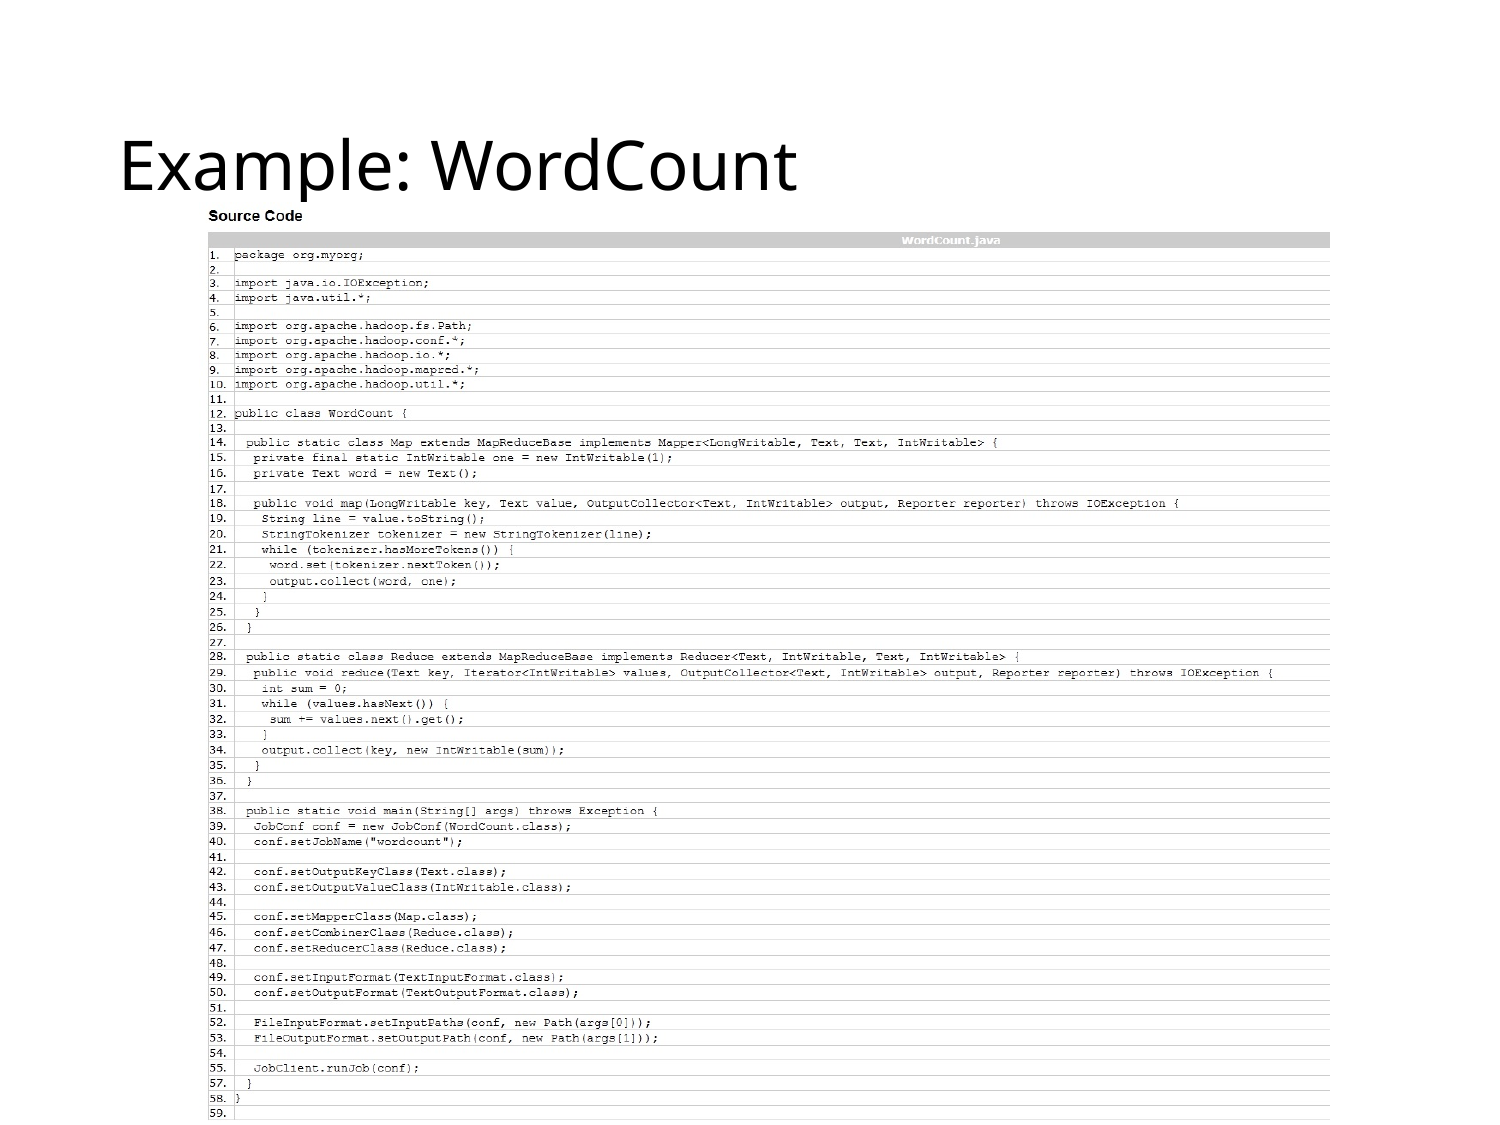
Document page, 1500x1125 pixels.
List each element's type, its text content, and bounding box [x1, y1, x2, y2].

picture [199, 202, 1330, 1125]
title Example: WordCount [103, 59, 1397, 278]
